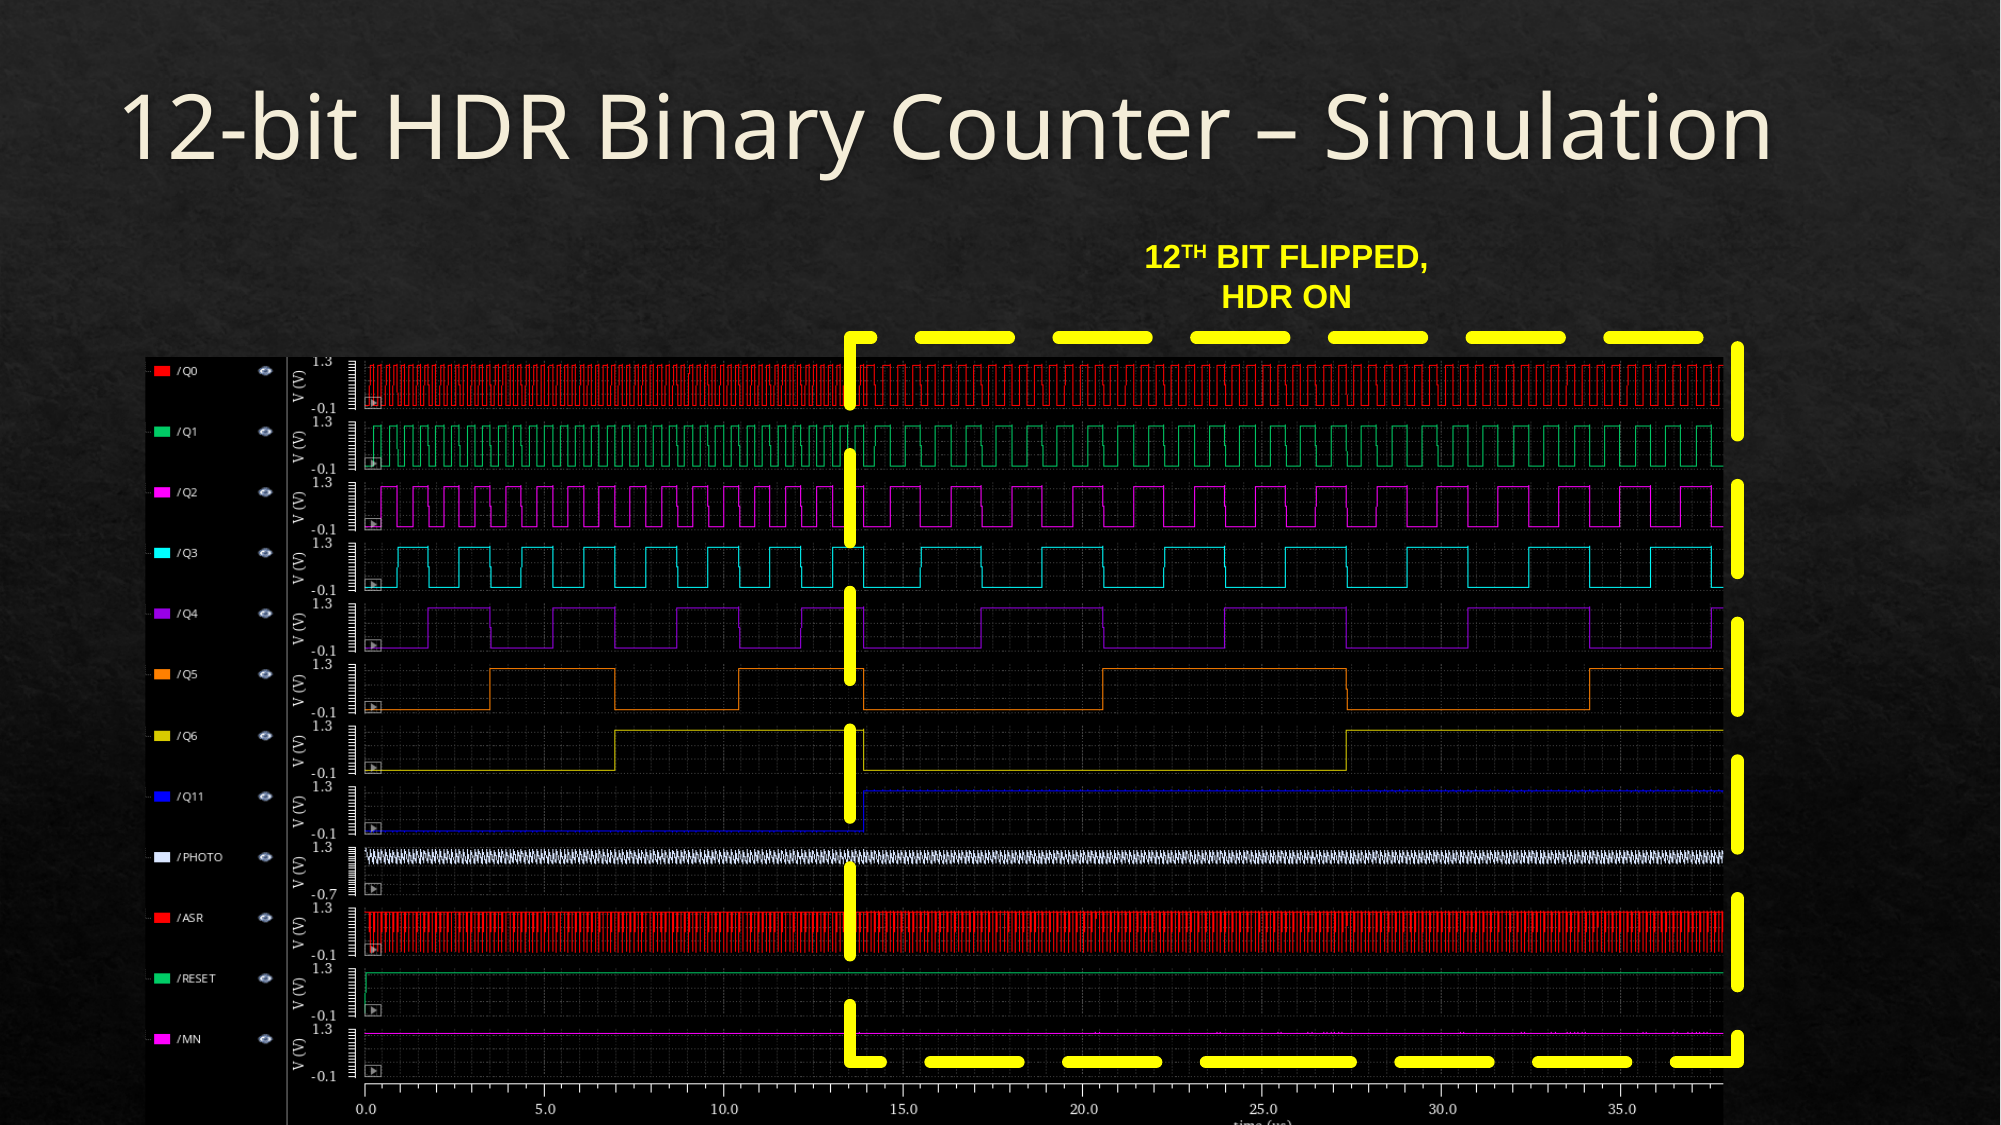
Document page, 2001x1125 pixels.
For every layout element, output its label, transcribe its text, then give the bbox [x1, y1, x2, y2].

picture [145, 357, 1724, 1125]
text_box [849, 336, 1739, 1064]
text_box 12TH BIT FLIPPED, HDR ON [1113, 228, 1460, 323]
title 12-bit HDR Binary Counter – Simulation [101, 27, 1800, 235]
